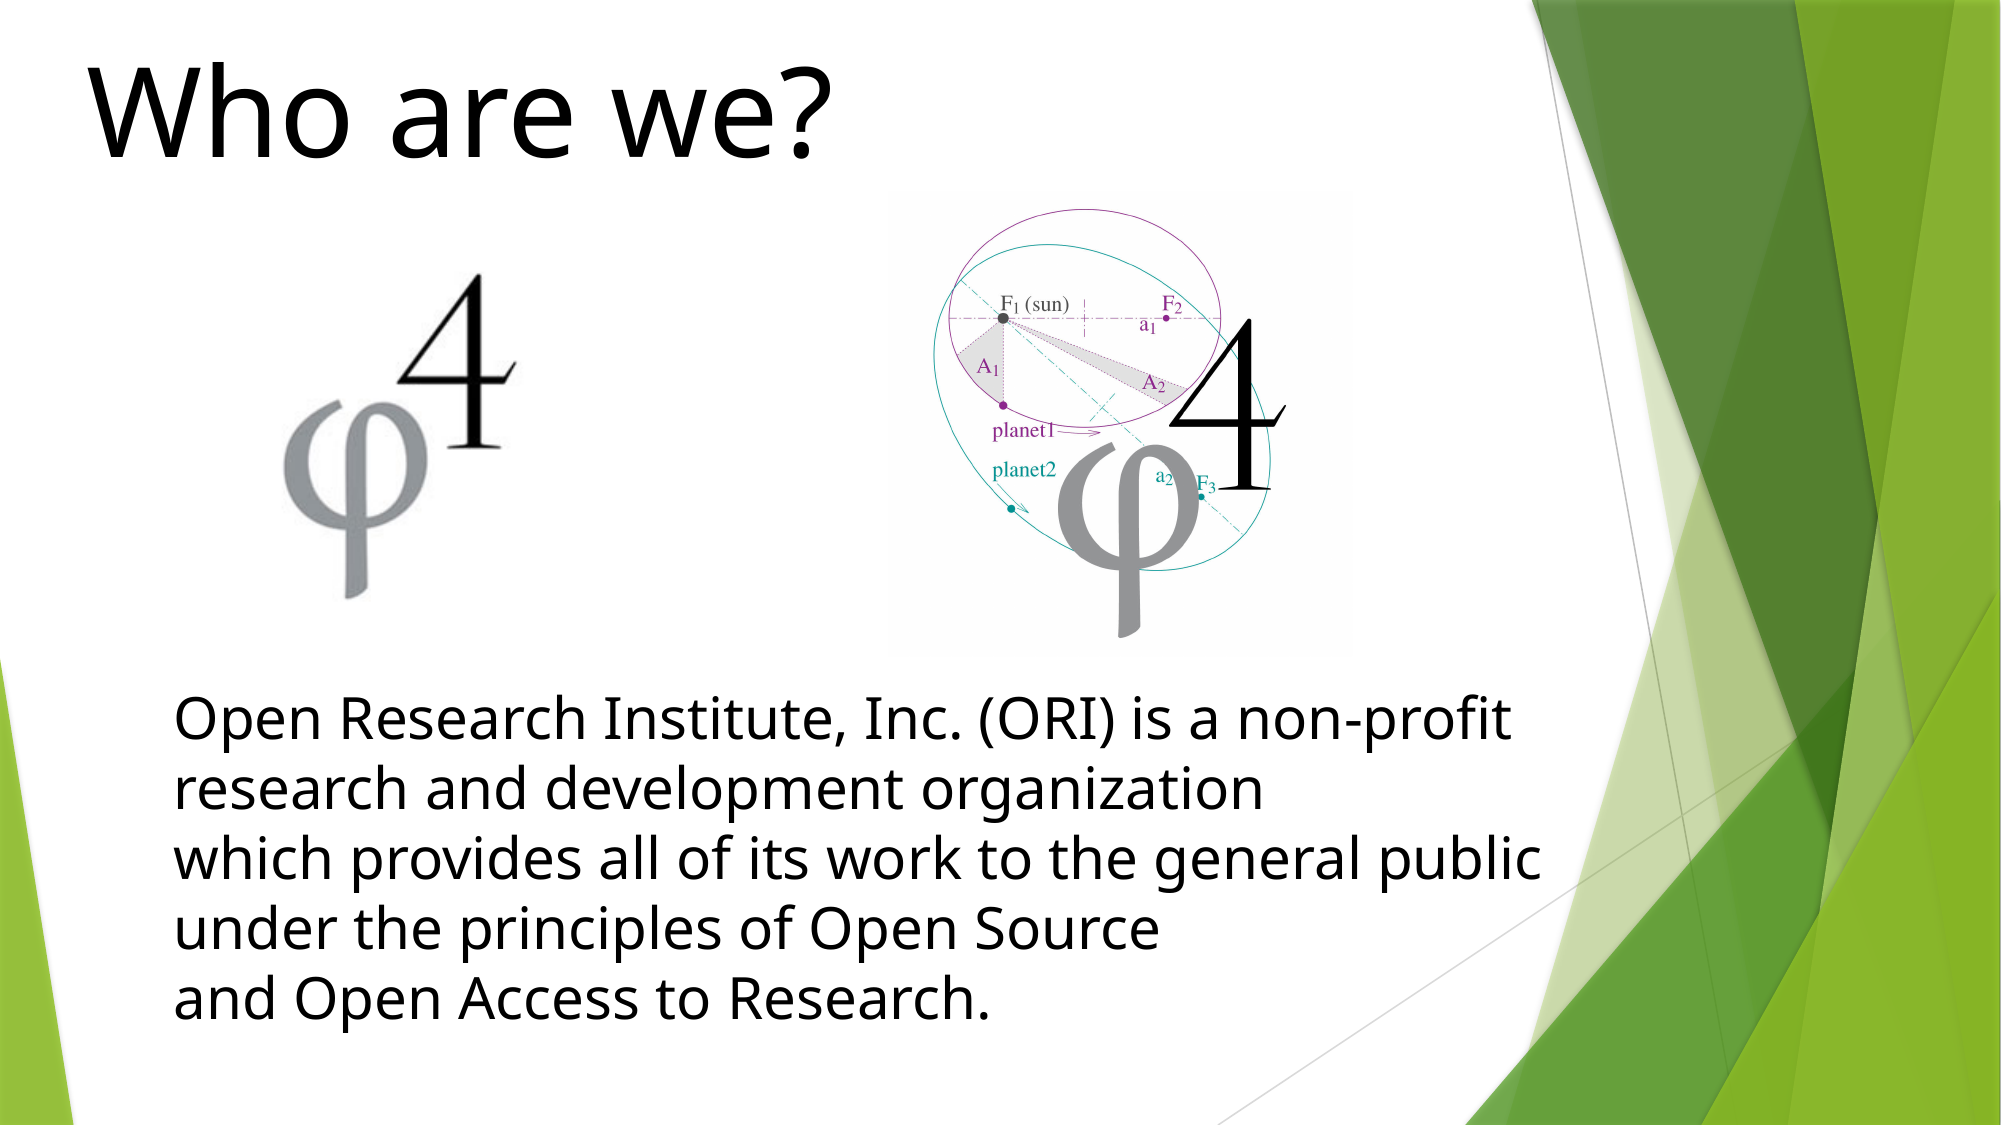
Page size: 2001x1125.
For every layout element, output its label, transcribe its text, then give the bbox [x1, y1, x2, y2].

text_box Who are we? [71, 25, 849, 191]
text_box Open Research Institute, Inc. (ORI) is a non-profit research and development organization which provides all of its work to the general public under the principles of Open Source and Open Access to Research. [158, 673, 1573, 1039]
picture [887, 191, 1354, 657]
picture [167, 195, 643, 670]
